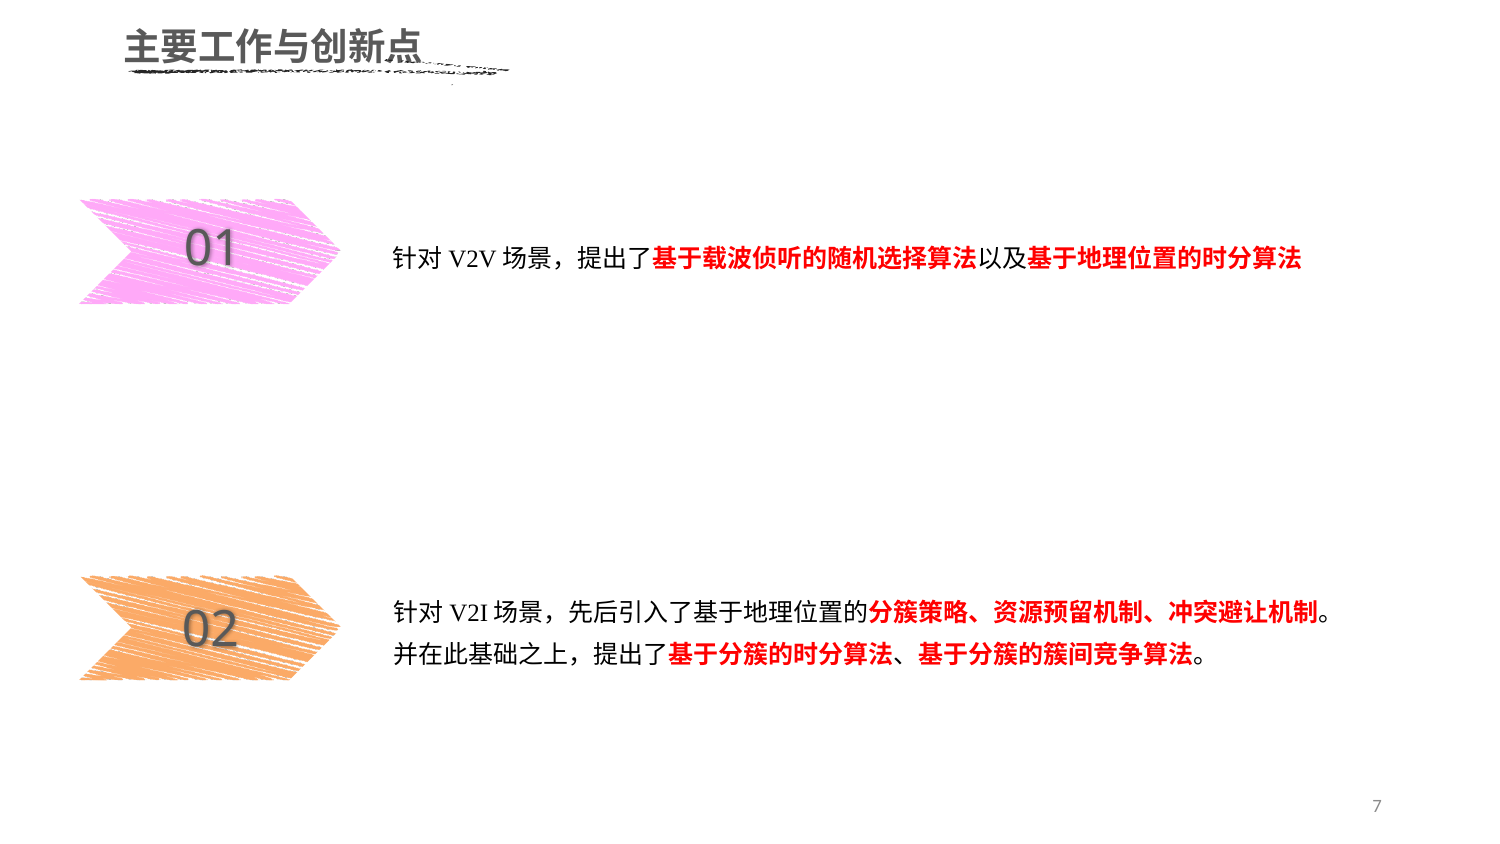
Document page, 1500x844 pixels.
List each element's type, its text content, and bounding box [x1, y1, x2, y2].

text_box [76, 197, 344, 306]
text_box 针对V2I场景，先后引入了基于地理位置的分簇策略、资源预留机制、冲突避让机制。 并在此基础之上，提出了基于分簇的时分算法、基于分簇的簇间竞争算法。 [328, 577, 1368, 676]
slide_number 7 [1059, 782, 1397, 827]
text_box 01 [168, 207, 256, 283]
text_box [76, 574, 328, 682]
text_box 02 [167, 589, 254, 664]
text_box 主要工作与创新点 [111, 17, 522, 74]
text_box 针对V2V场景，提出了基于载波侦听的随机选择算法以及基于地理位置的时分算法 [327, 222, 1401, 280]
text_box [128, 56, 510, 82]
